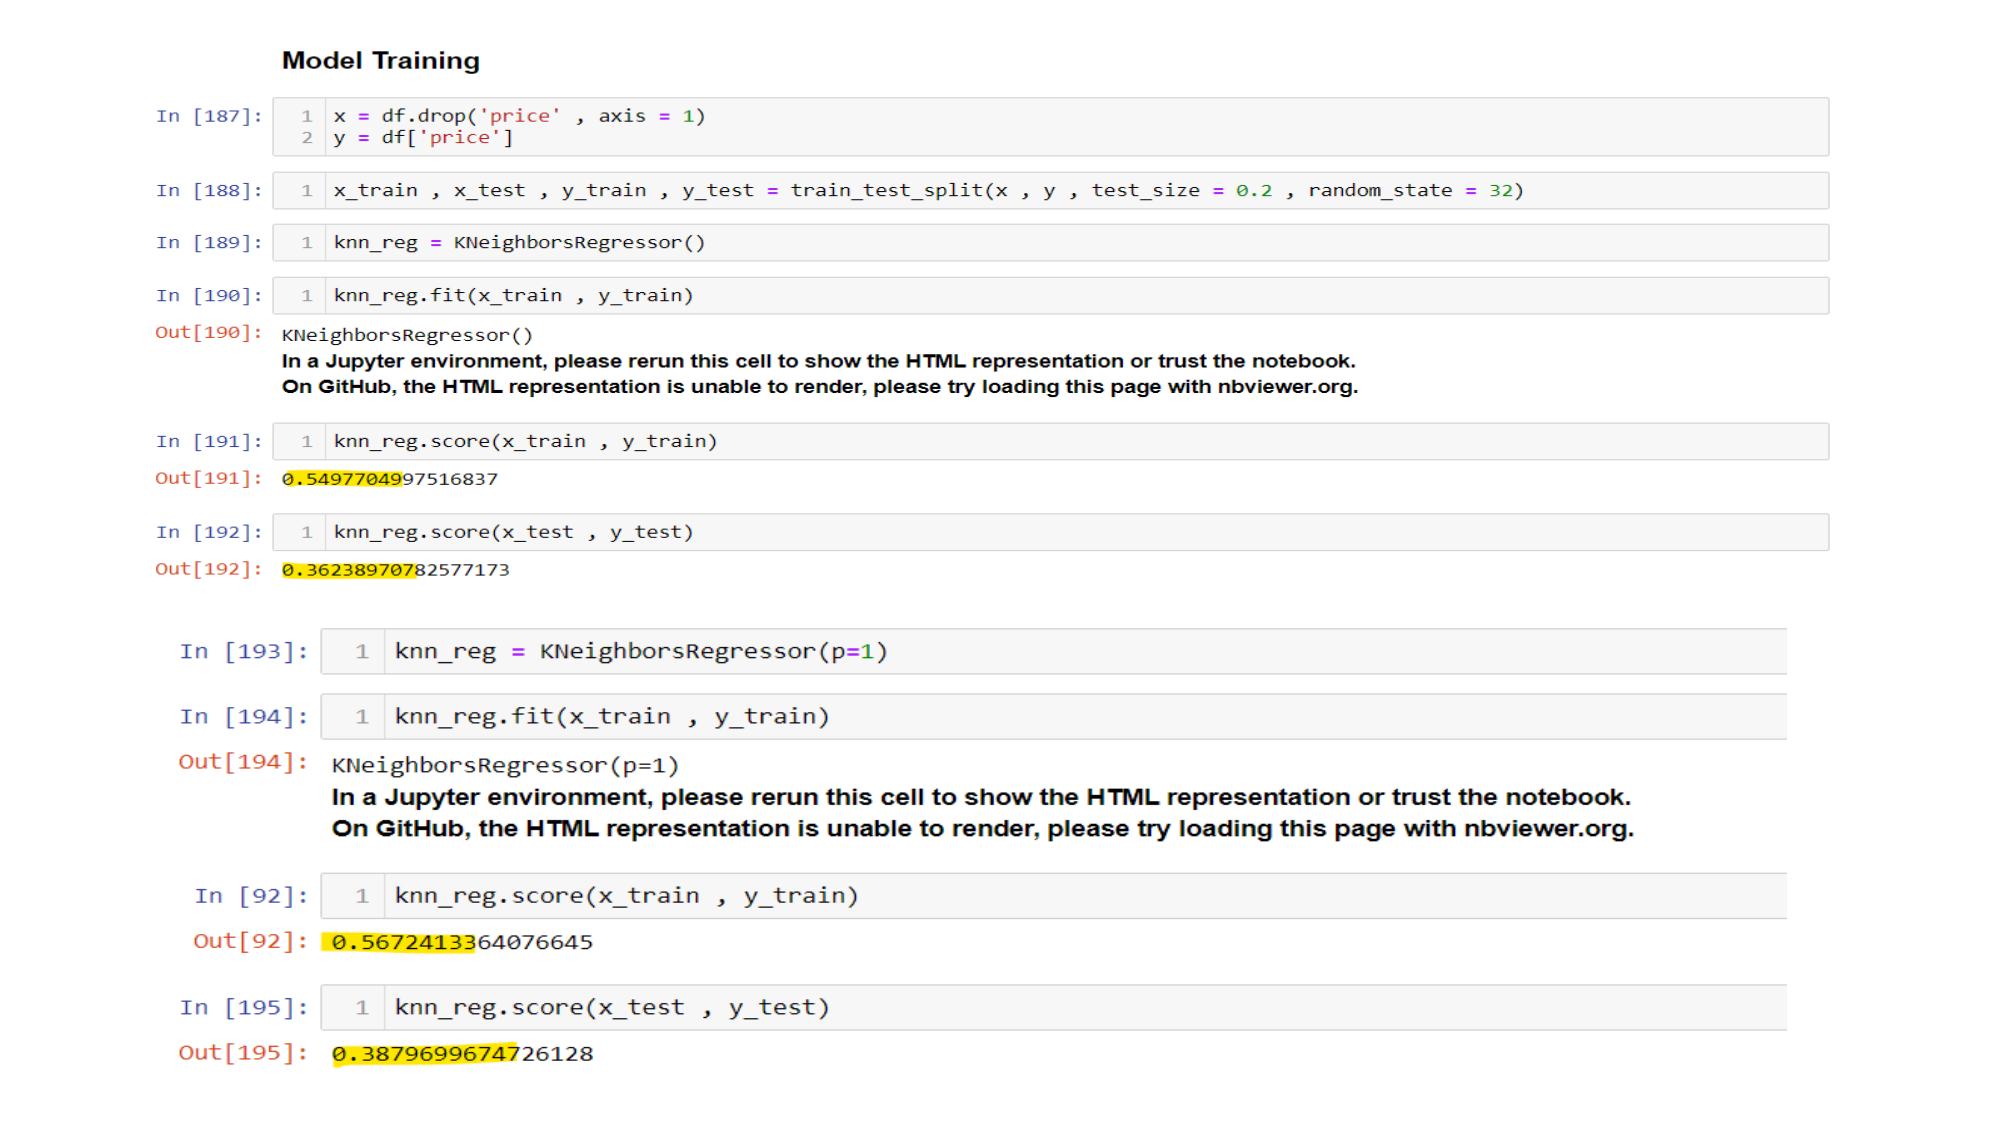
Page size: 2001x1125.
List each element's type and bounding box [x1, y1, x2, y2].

picture [130, 617, 1787, 1096]
picture [130, 34, 1831, 597]
